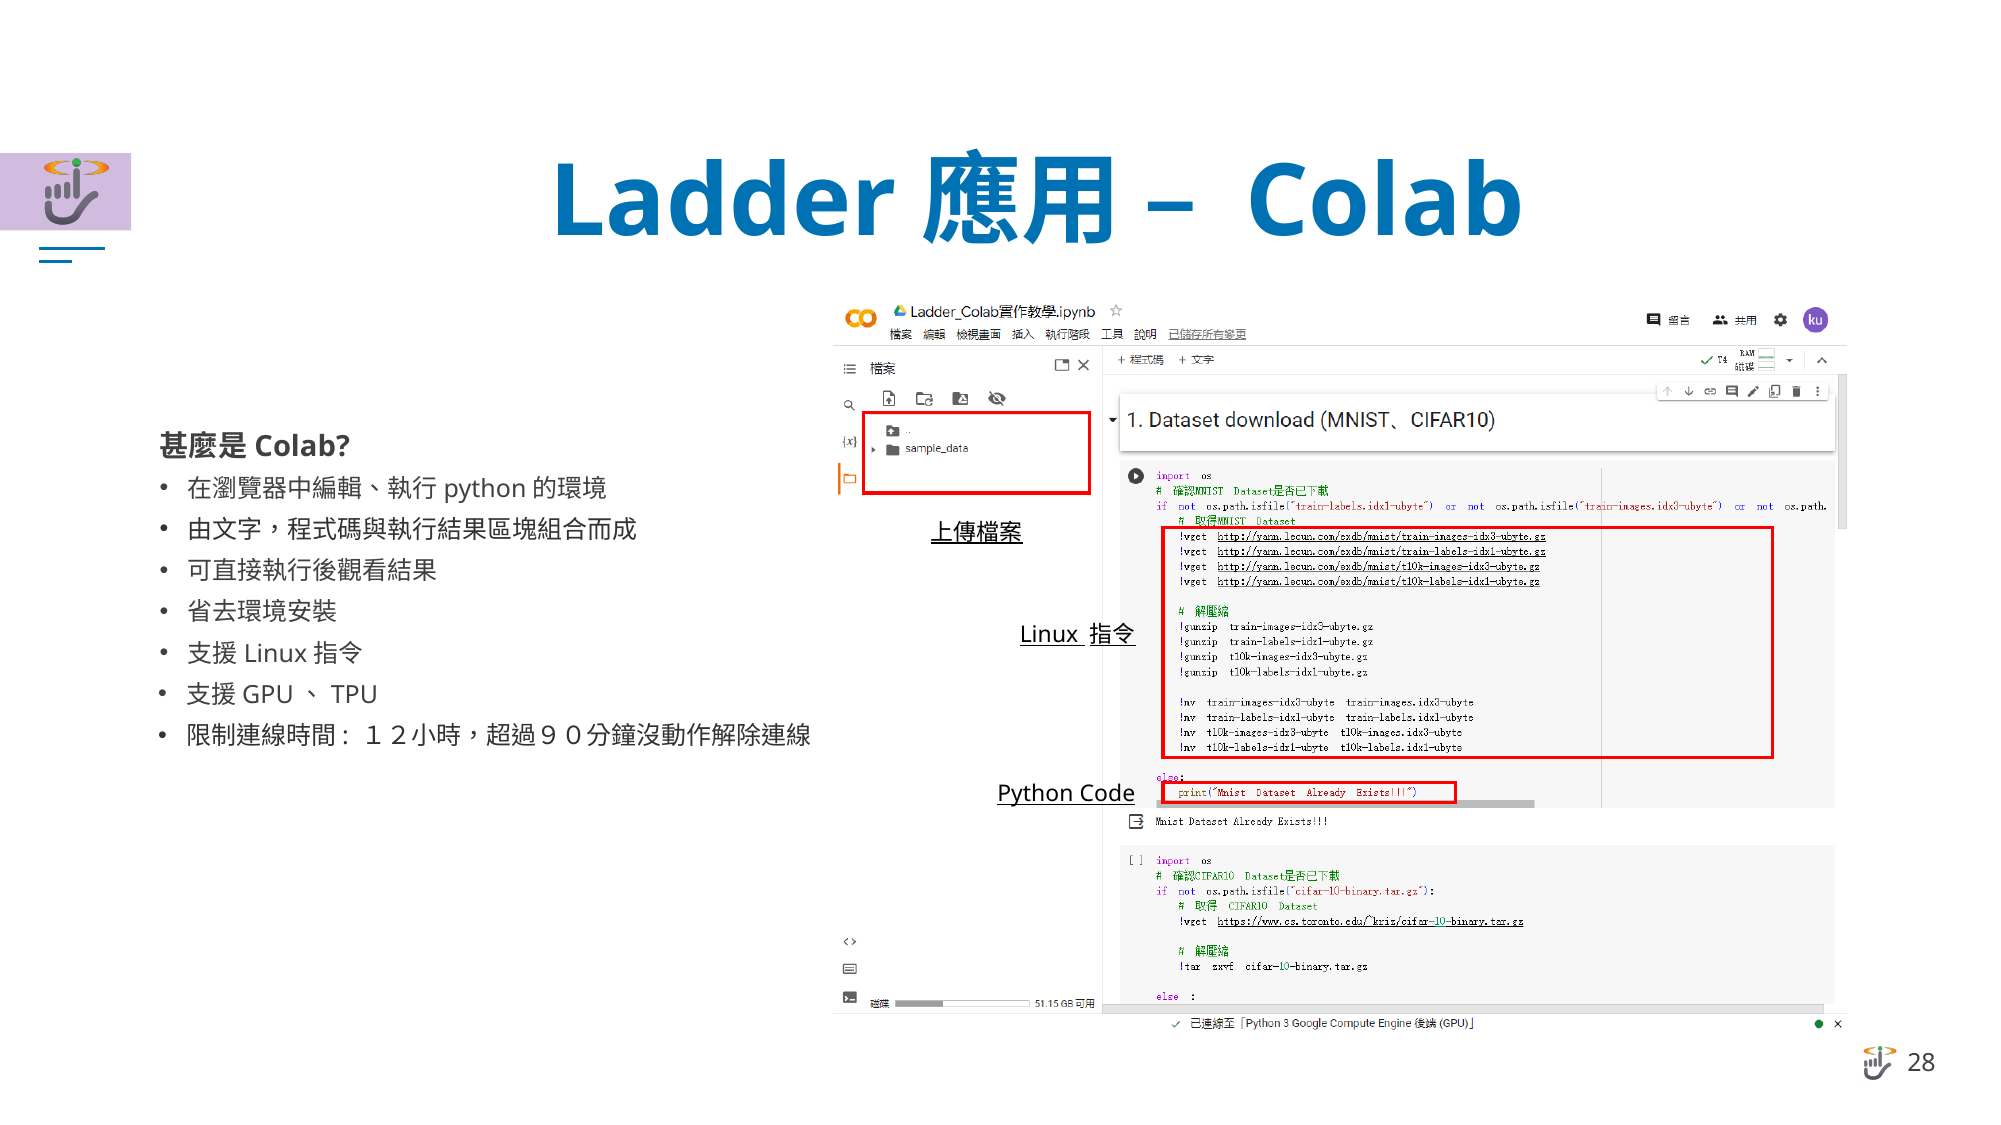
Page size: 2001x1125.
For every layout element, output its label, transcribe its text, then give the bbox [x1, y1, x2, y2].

title Ladder應用 – Colab [212, 90, 1863, 316]
text_box 在瀏覽器中編輯、執行python的環境 [144, 464, 695, 505]
text_box 甚麼是Colab? [144, 420, 695, 464]
picture [833, 294, 1847, 1034]
picture [43, 158, 110, 225]
text_box 可直接執行後觀看結果 [144, 551, 601, 588]
text_box 由文字，程式碼與執行結果區塊組合而成 [144, 505, 732, 551]
slide_number 28 [1871, 1033, 1972, 1093]
picture [1863, 1046, 1871, 1080]
text_box 支援GPU、TPU [143, 670, 600, 712]
text_box 支援Linux指令 [144, 629, 601, 675]
text_box 省去環境安裝 [144, 588, 601, 629]
text_box 限制連線時間: １２小時，超過９０分鐘沒動作解除連線 [143, 712, 833, 757]
